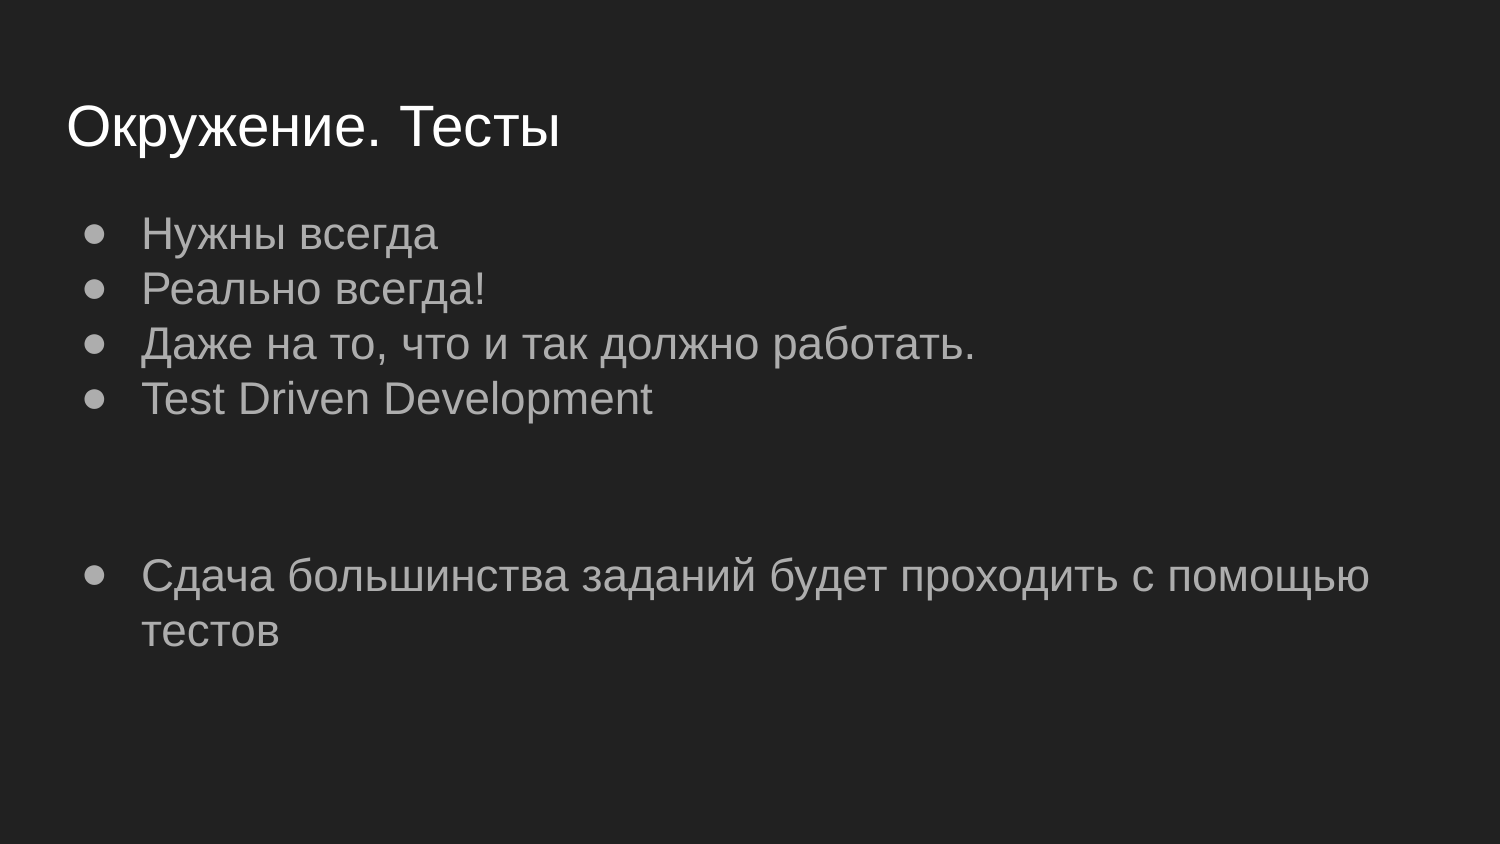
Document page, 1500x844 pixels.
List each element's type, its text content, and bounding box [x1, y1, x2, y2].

list Нужны всегда Реально всегда! Даже на то, что и так должно работать. Test Driven Development Сдача большинства заданий будет проходить с помощью тестов [51, 189, 1500, 750]
title Окружение. Тесты [51, 72, 1449, 167]
